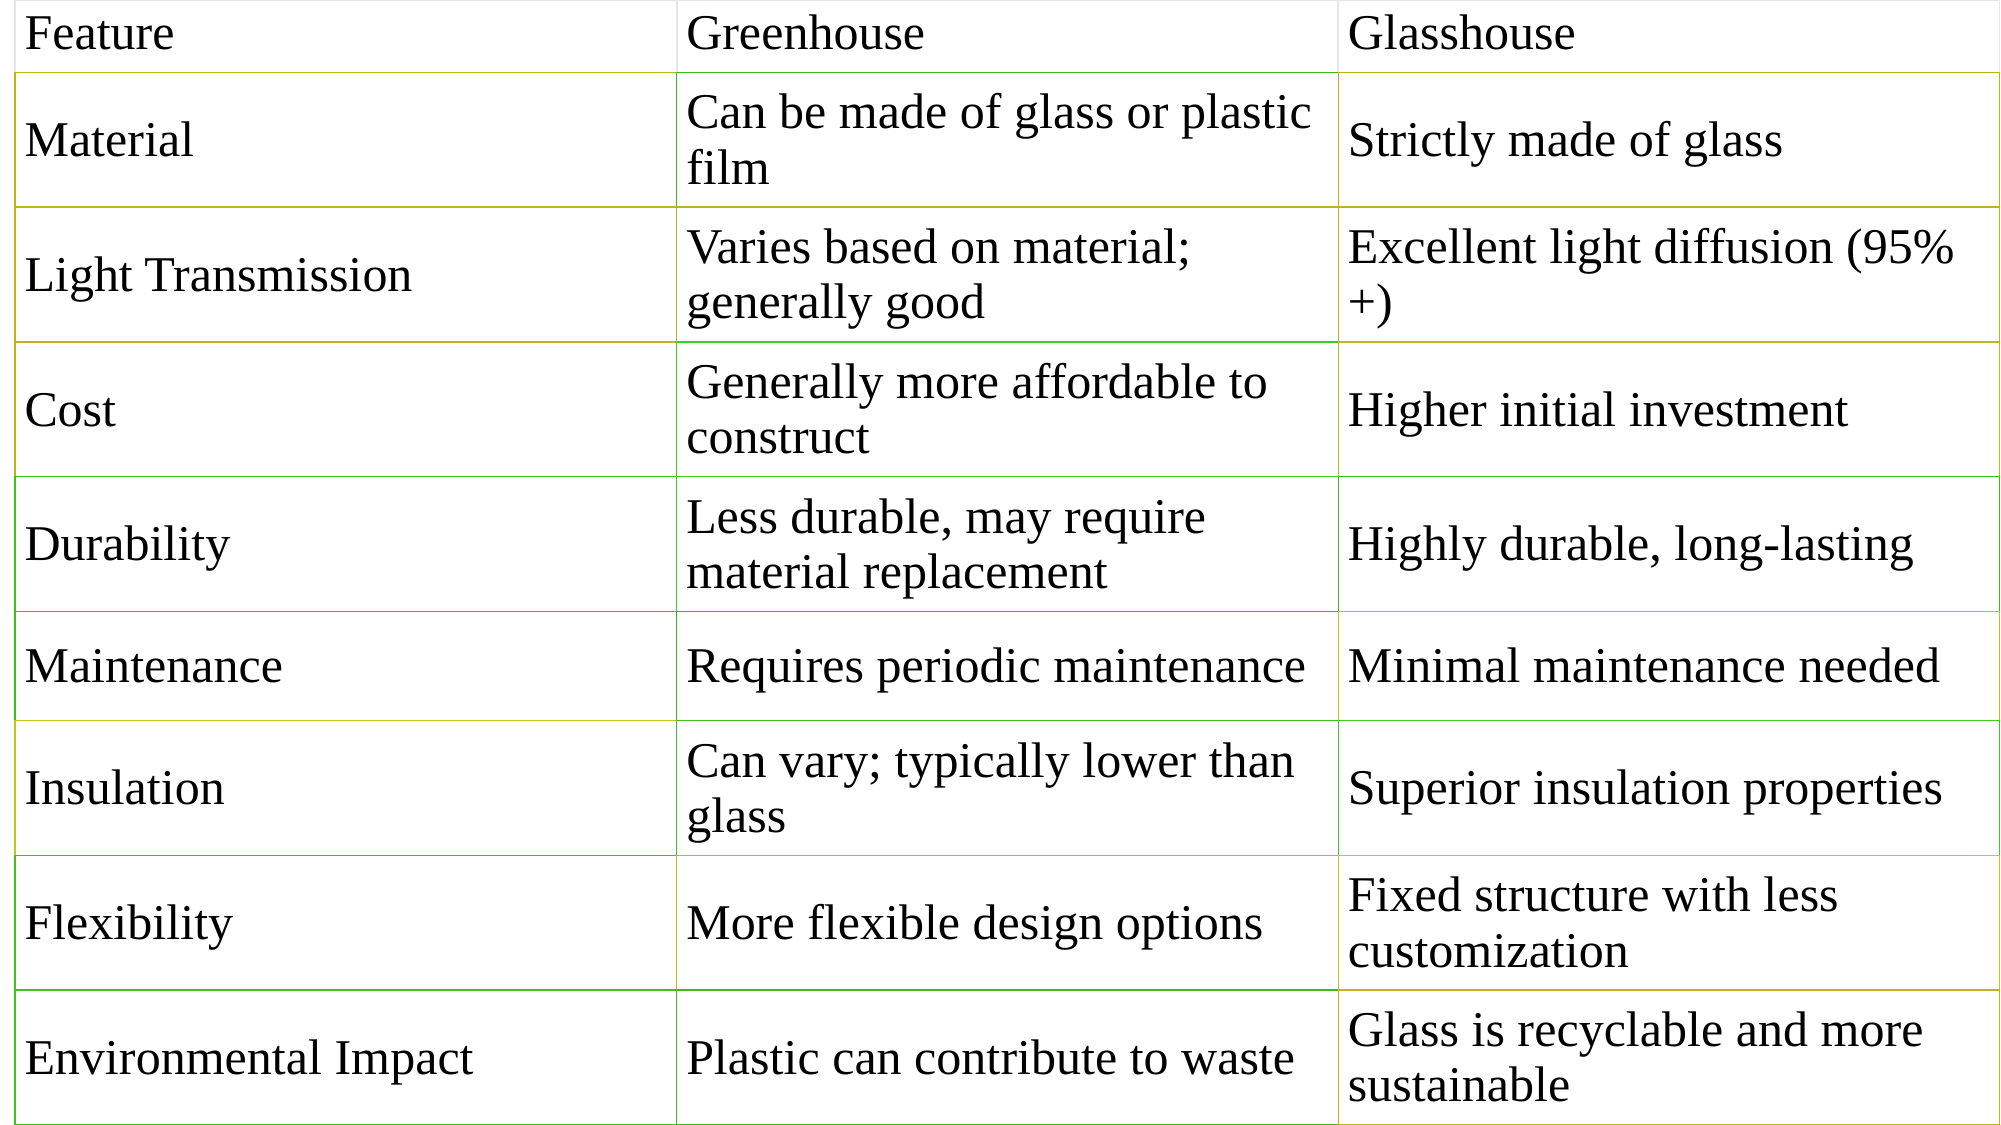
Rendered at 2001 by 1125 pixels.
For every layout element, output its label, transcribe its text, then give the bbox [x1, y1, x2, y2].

table_cell Varies based on material; generally good [677, 208, 1338, 341]
table_cell Plastic can contribute to waste [677, 991, 1338, 1124]
table_cell Can vary; typically lower than glass [677, 721, 1338, 855]
table_cell Cost [16, 343, 676, 476]
table_cell Maintenance [16, 612, 676, 720]
table_cell Strictly made of glass [1339, 73, 1999, 206]
table_cell Minimal maintenance needed [1339, 612, 1999, 720]
table_cell Glass is recyclable and more sustainable [1339, 991, 1999, 1124]
table_cell Requires periodic maintenance [677, 612, 1338, 720]
table_cell Can be made of glass or plastic film [677, 73, 1338, 206]
table_cell Material [16, 73, 676, 206]
table_cell Fixed structure with less customization [1339, 856, 1999, 989]
table_cell Durability [16, 477, 676, 611]
table_cell Flexibility [16, 856, 676, 989]
table_cell Superior insulation properties [1339, 721, 1999, 855]
table_header Feature [16, 1, 676, 72]
table_cell Insulation [16, 721, 676, 855]
table_cell Less durable, may require material replacement [677, 477, 1338, 611]
table_cell Excellent light diffusion (95%+) [1339, 208, 1999, 341]
table_cell Light Transmission [16, 208, 676, 341]
table_cell Highly durable, long-lasting [1339, 477, 1999, 611]
table_cell Environmental Impact [16, 991, 676, 1124]
table_header Glasshouse [1339, 1, 1999, 72]
table_cell More flexible design options [677, 856, 1338, 989]
table_header Greenhouse [678, 1, 1337, 72]
table_cell Higher initial investment [1339, 343, 1999, 476]
table_cell Generally more affordable to construct [677, 343, 1338, 476]
